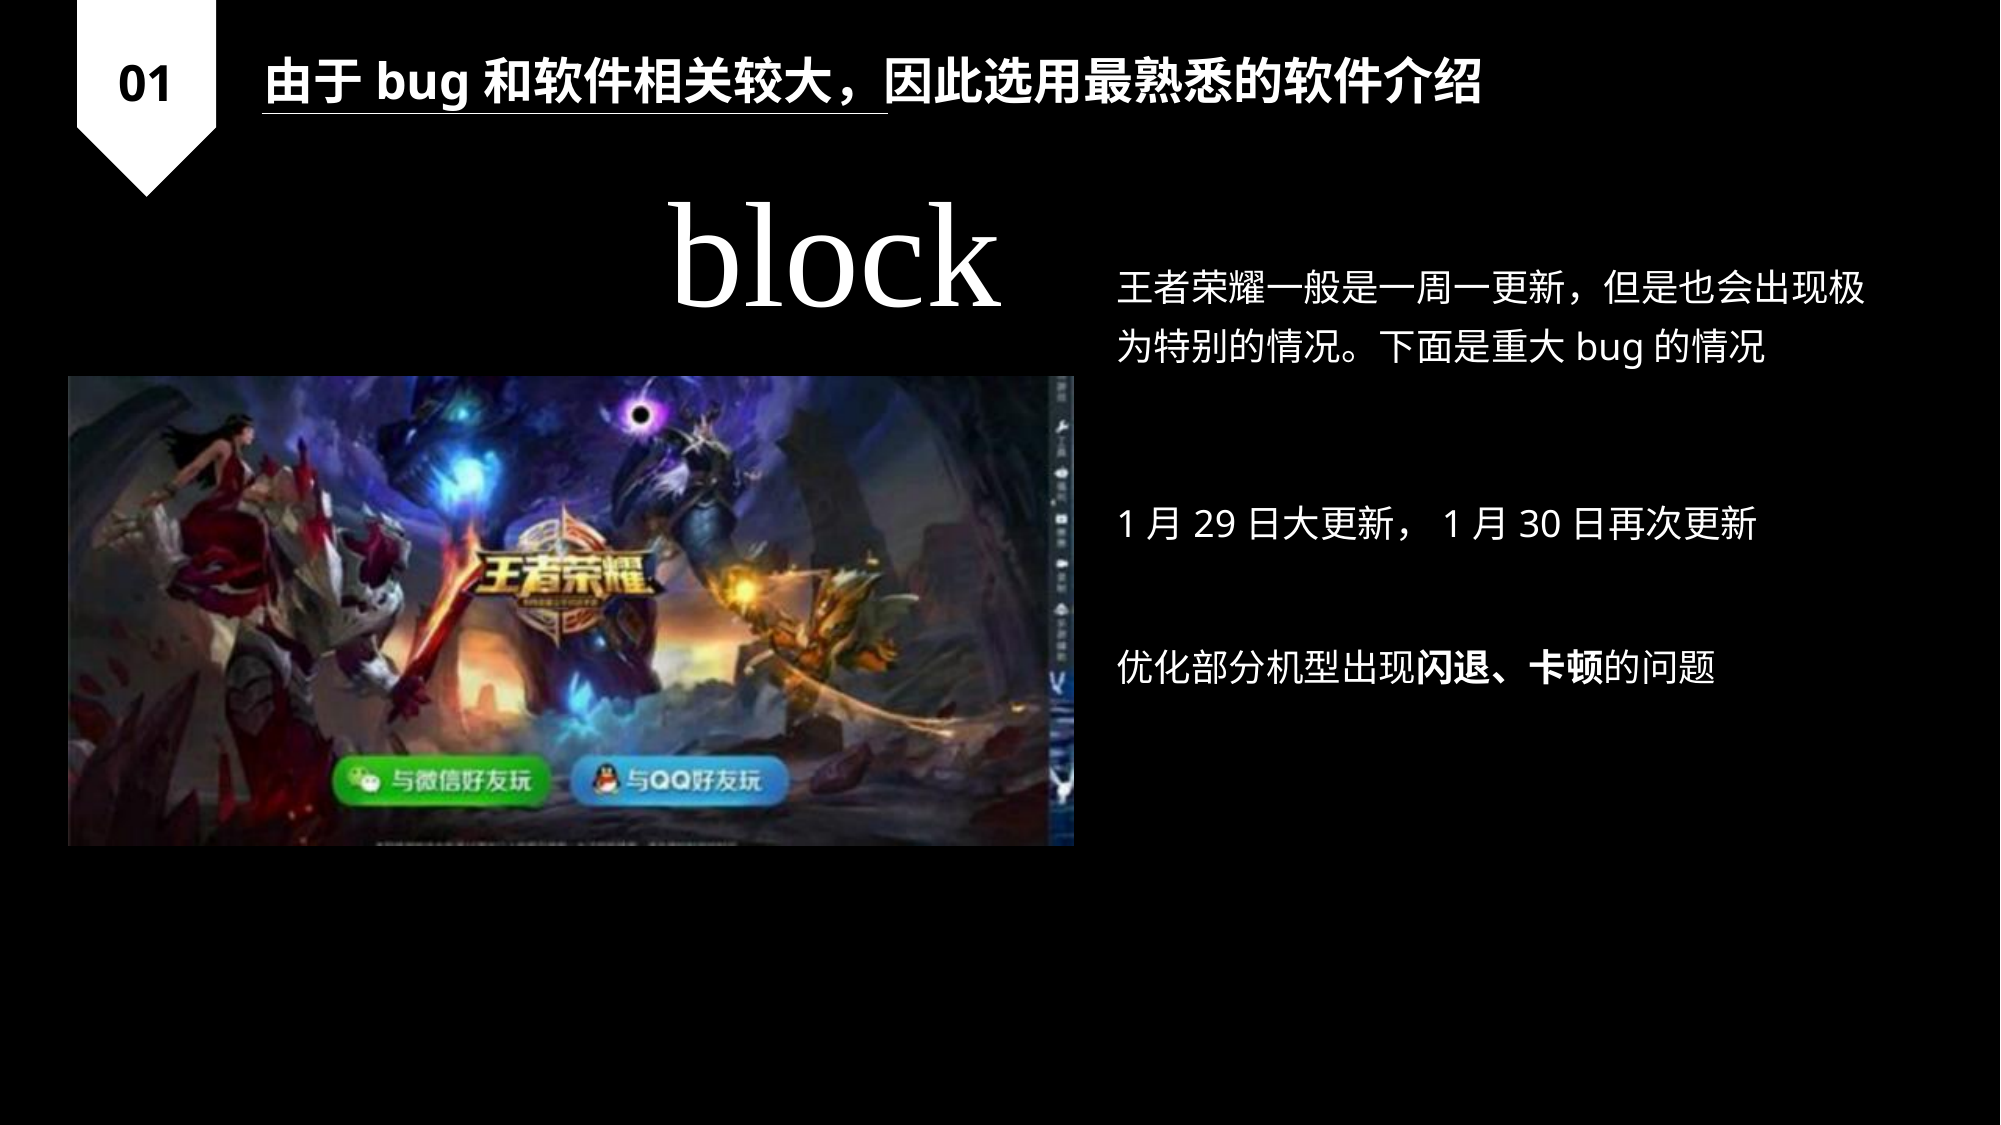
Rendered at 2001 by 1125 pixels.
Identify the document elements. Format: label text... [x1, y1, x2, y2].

text_box 王者荣耀一般是一周一更新，但是也会出现极为特别的情况。下面是重大bug的情况 [1101, 243, 1888, 375]
list 01 [96, 50, 197, 120]
list 由于bug和软件相关较大，因此选用最熟悉的软件介绍 [248, 48, 1640, 142]
text_box 优化部分机型出现闪退、卡顿的问题 [1101, 623, 1888, 697]
text_box block [653, 148, 1017, 344]
text_box 1月29日大更新，1月30日再次更新 [1101, 479, 1888, 553]
picture [68, 376, 1074, 846]
